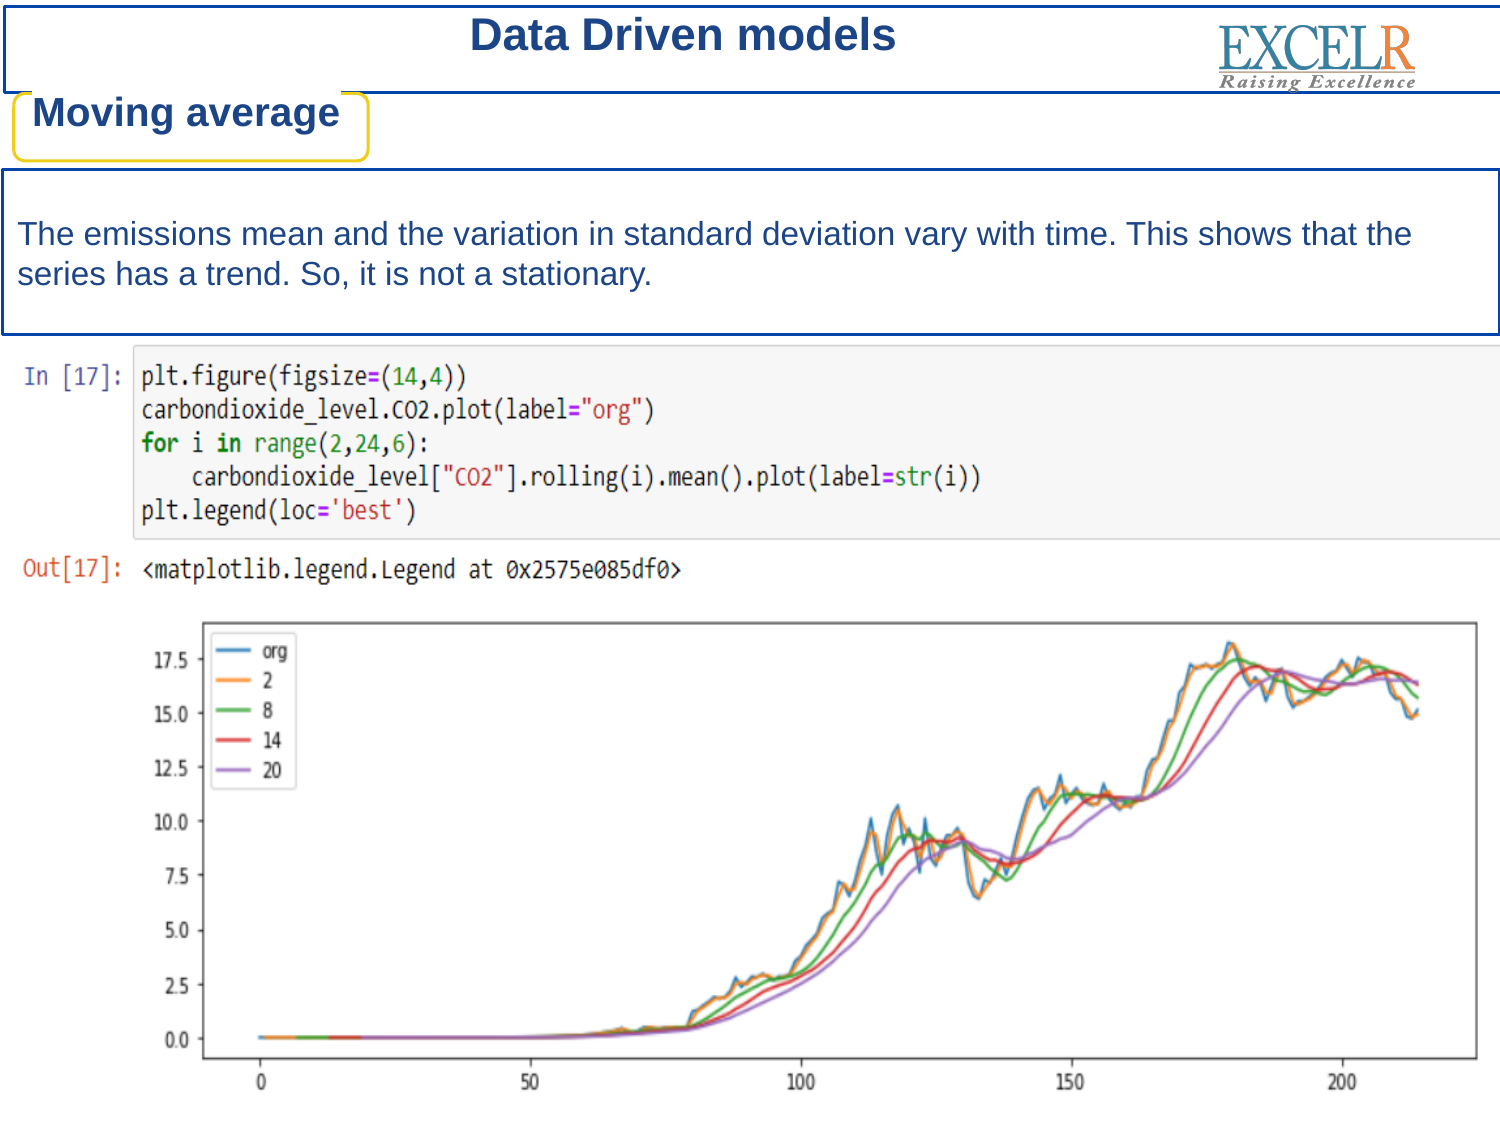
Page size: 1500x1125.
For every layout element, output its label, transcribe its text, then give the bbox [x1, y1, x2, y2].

text_box Data Driven models [4, 6, 1500, 93]
picture [1219, 25, 1415, 94]
text_box Moving average [13, 93, 369, 161]
picture [0, 342, 1500, 1125]
text_box The emissions mean and the variation in standard deviation vary with time. This shows that the series has a trend. So, it is not a stationary. [2, 169, 1500, 335]
